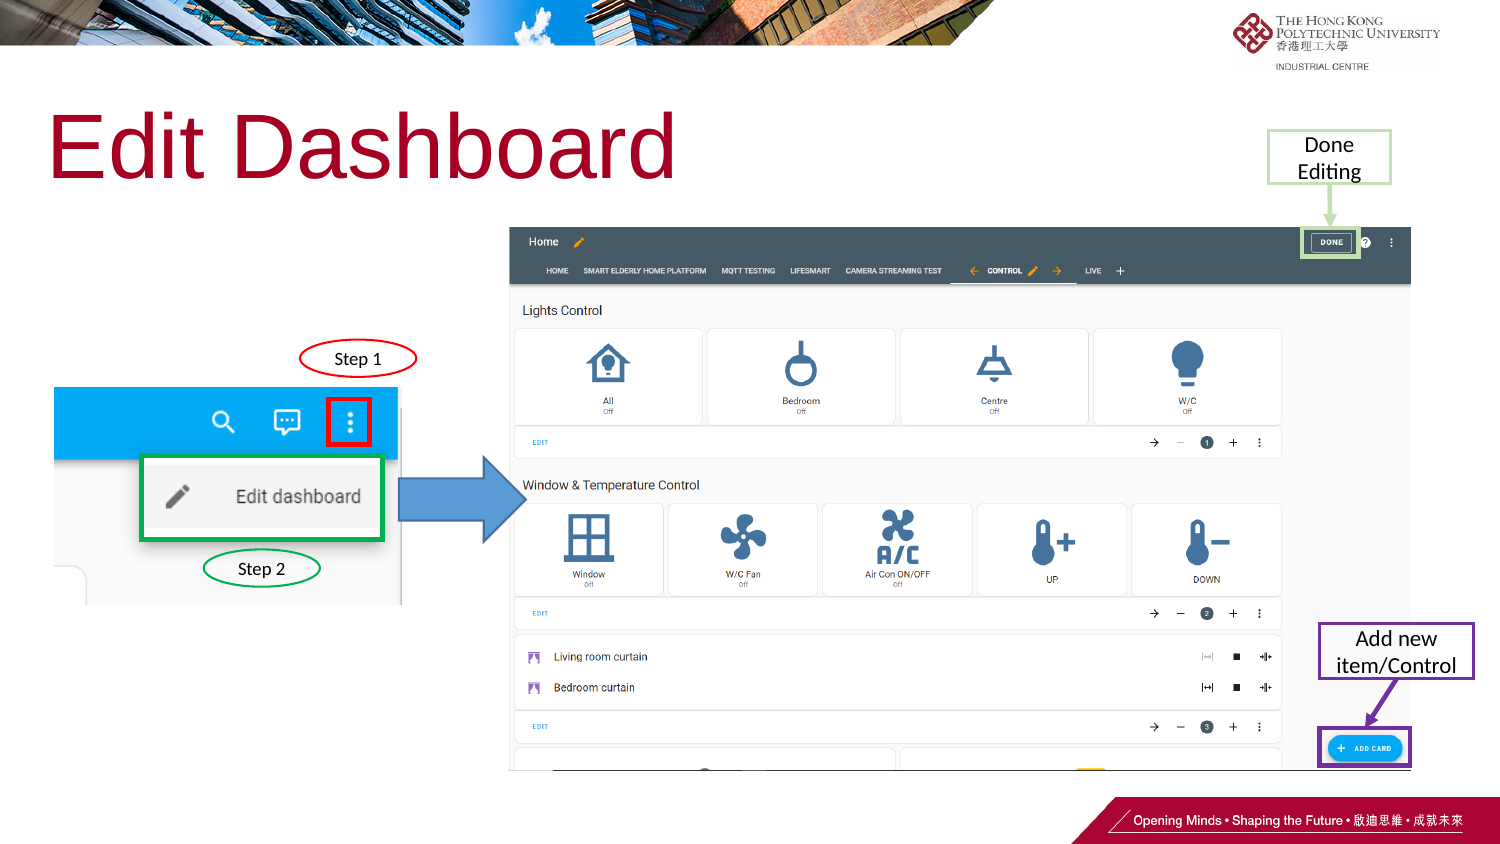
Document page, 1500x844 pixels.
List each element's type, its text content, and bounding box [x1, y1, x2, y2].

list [54, 387, 403, 605]
text_box [403, 454, 508, 545]
text_box Step 1 [298, 338, 418, 378]
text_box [1319, 623, 1474, 766]
picture [0, 0, 1500, 844]
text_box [1268, 130, 1391, 257]
title Edit Dashboard [31, 82, 1385, 215]
